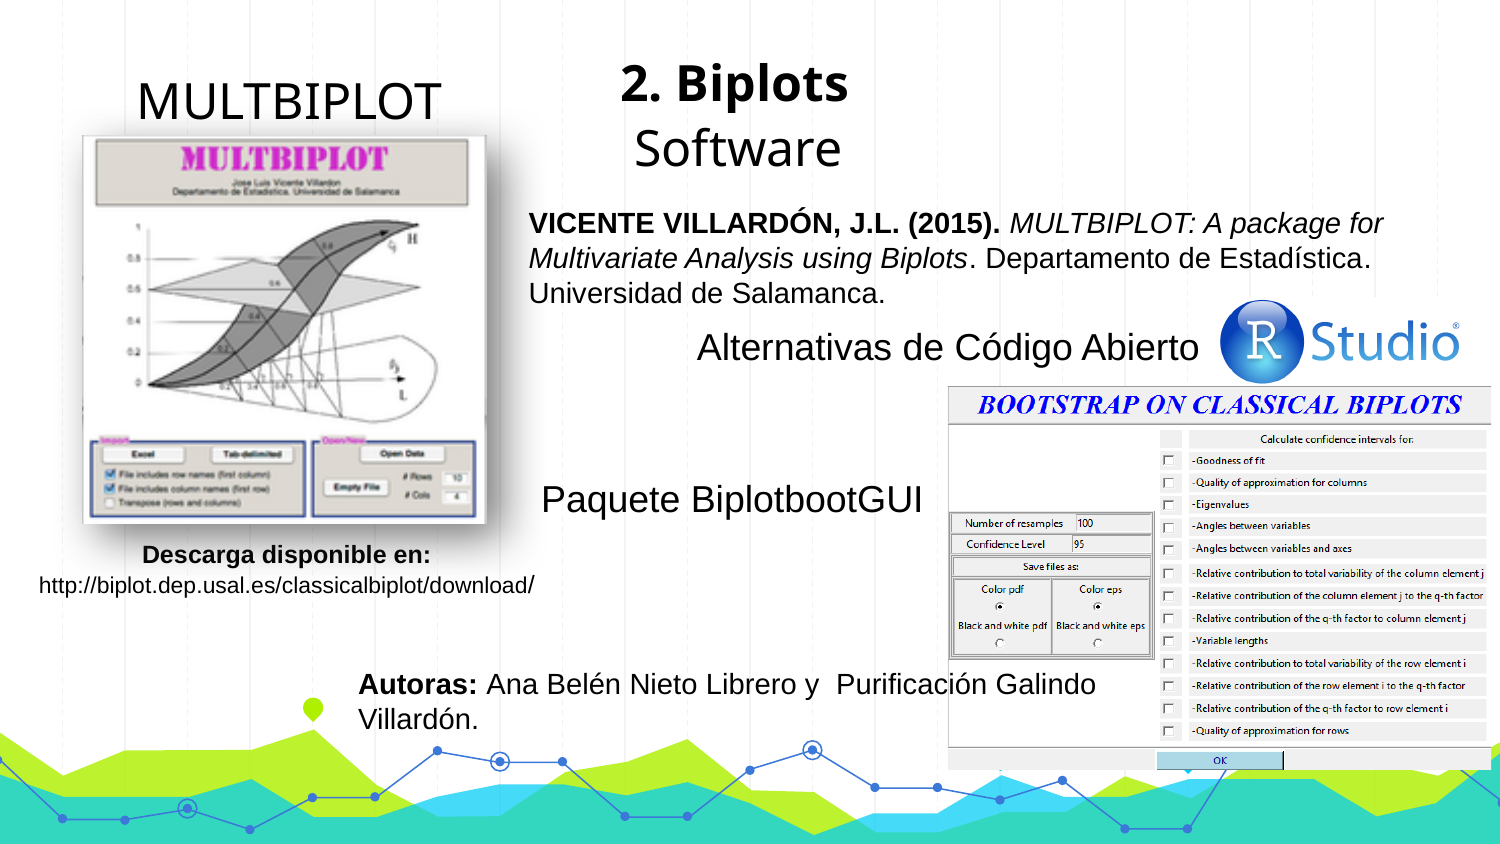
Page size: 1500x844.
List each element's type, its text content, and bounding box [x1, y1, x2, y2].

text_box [343, 297, 1492, 770]
text_box Descarga disponible en: http://biplot.dep.usal.es/classicalbiplot/download/ [24, 531, 338, 606]
text_box 2. Biplots [383, 8, 1086, 109]
text_box Software [348, 109, 1128, 162]
picture [82, 135, 487, 524]
text_box MULTBIPLOT [0, 61, 680, 115]
text_box VICENTE VILLARDÓN, J.L. (2015). MULTBIPLOT: A package for Multivariate Analysis using Biplots. Departamento de Estadística. Universidad de Salamanca. [513, 197, 1413, 296]
